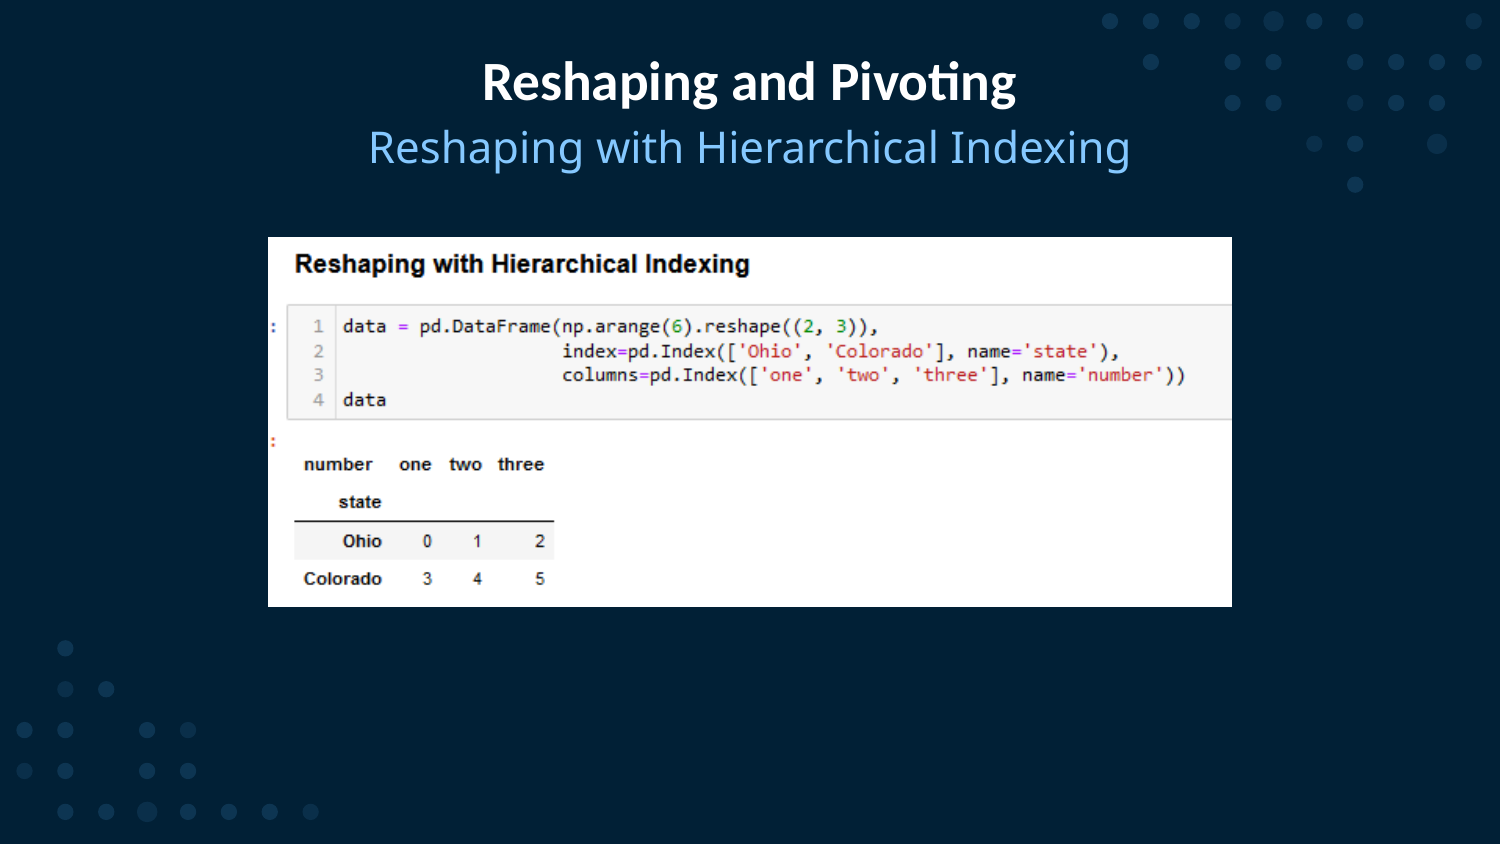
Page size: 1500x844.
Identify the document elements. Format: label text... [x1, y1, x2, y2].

picture [268, 237, 1232, 607]
list Reshaping with Hierarchical Indexing [103, 120, 1397, 196]
title Reshaping and Pivoting [103, 44, 1397, 120]
